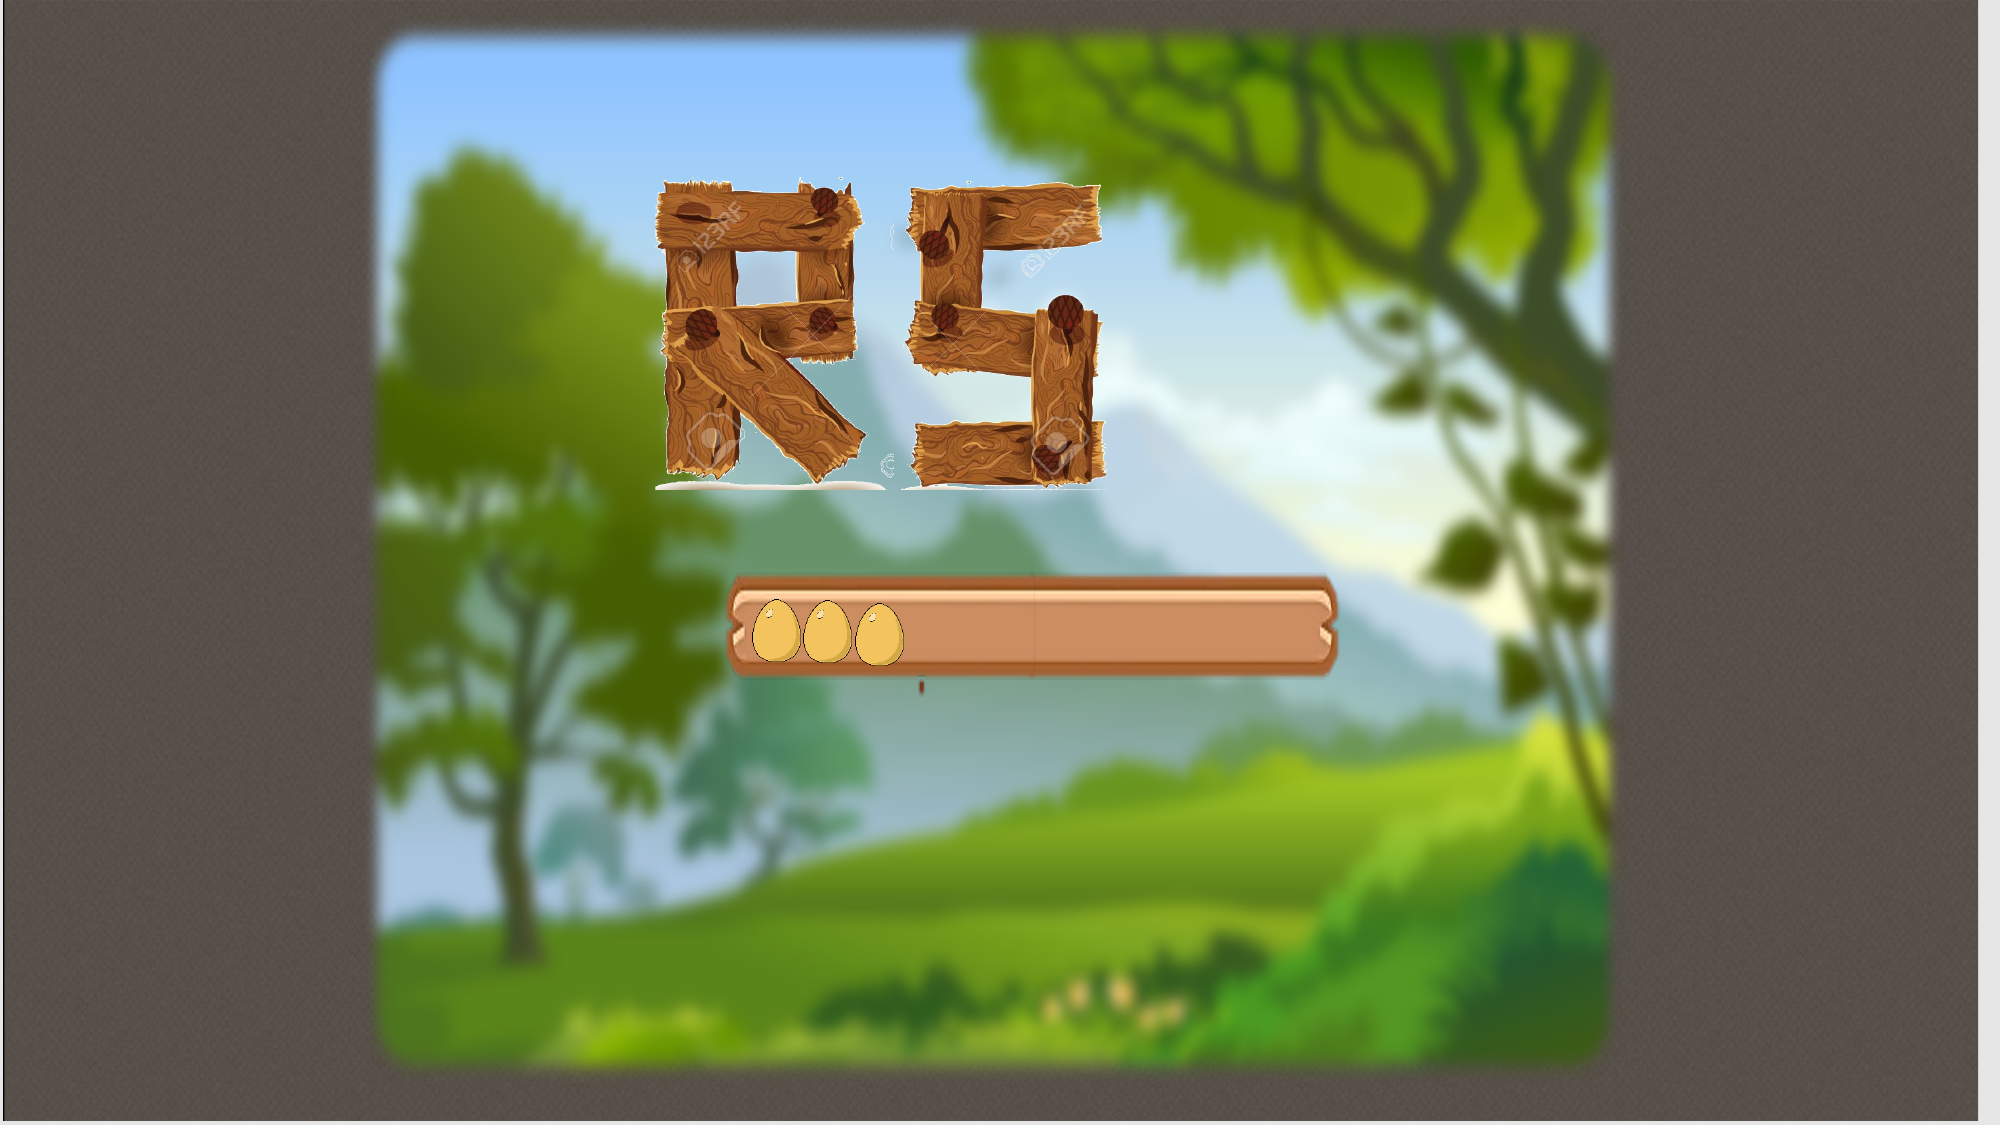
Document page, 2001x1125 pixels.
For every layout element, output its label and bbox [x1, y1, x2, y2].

picture [3, 0, 1979, 1121]
text_box [720, 562, 1344, 713]
